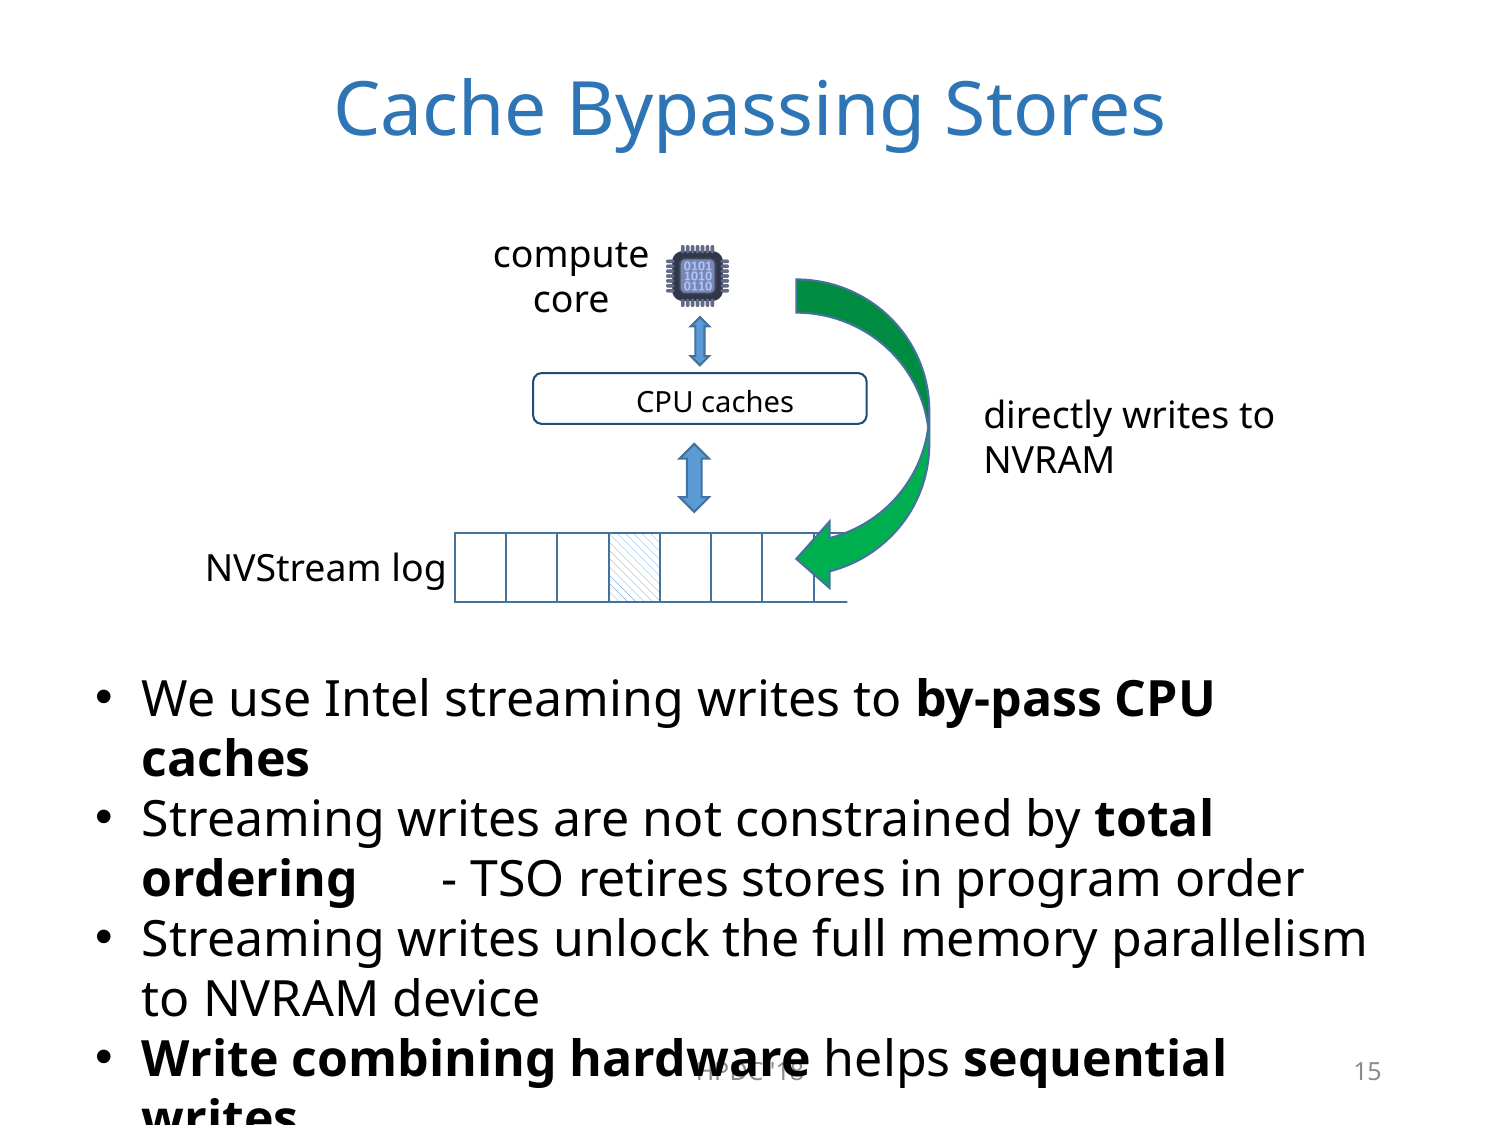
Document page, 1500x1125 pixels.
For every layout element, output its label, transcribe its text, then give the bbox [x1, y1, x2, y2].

text_box NVStream log [189, 537, 474, 597]
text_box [533, 245, 867, 427]
text_box directly writes to NVRAM [968, 384, 1294, 489]
title Cache Bypassing Stores [103, 59, 1397, 162]
text_box We use Intel streaming writes to by-pass CPU caches Streaming writes are not constrained by total ordering - TSO retires stores in program order Streaming writes unlock the full memory parallelism to NVRAM device Write combining hardware helps sequential writes [80, 659, 1397, 1125]
text_box [677, 442, 712, 514]
text_box [794, 298, 931, 591]
text_box compute core [472, 222, 671, 328]
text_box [591, 304, 677, 835]
